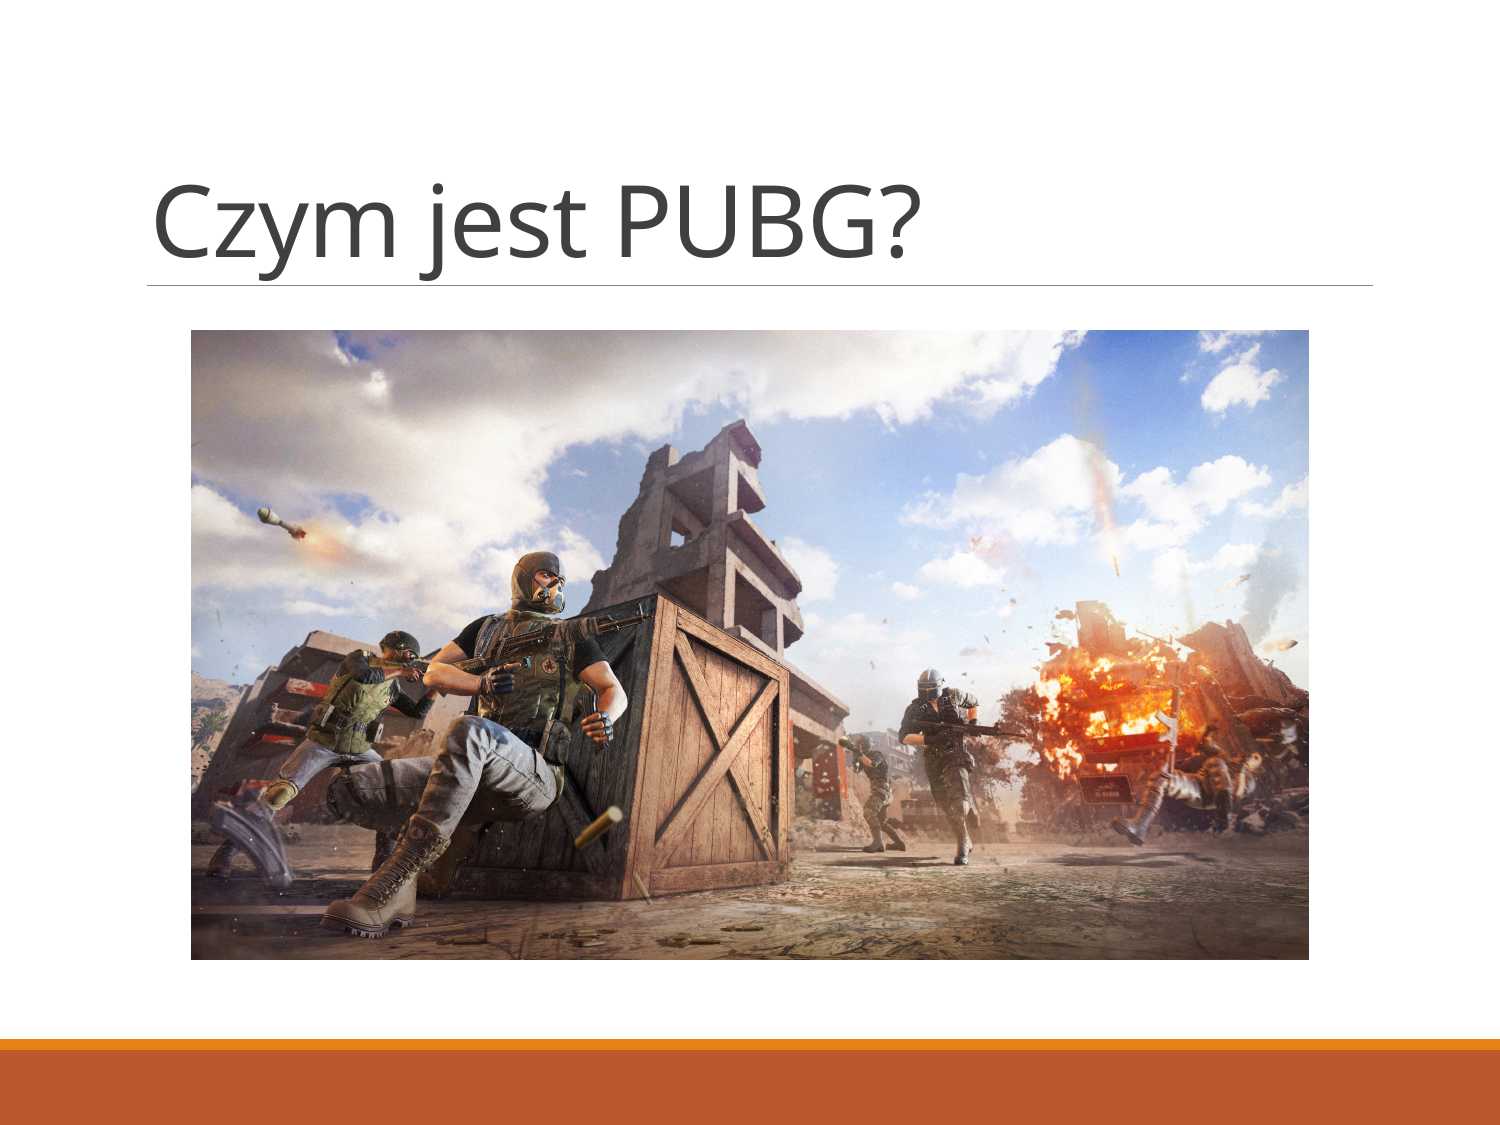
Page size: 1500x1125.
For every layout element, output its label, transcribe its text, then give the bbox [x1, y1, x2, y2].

title Czym jest PUBG? [135, 47, 1373, 285]
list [190, 330, 1310, 960]
